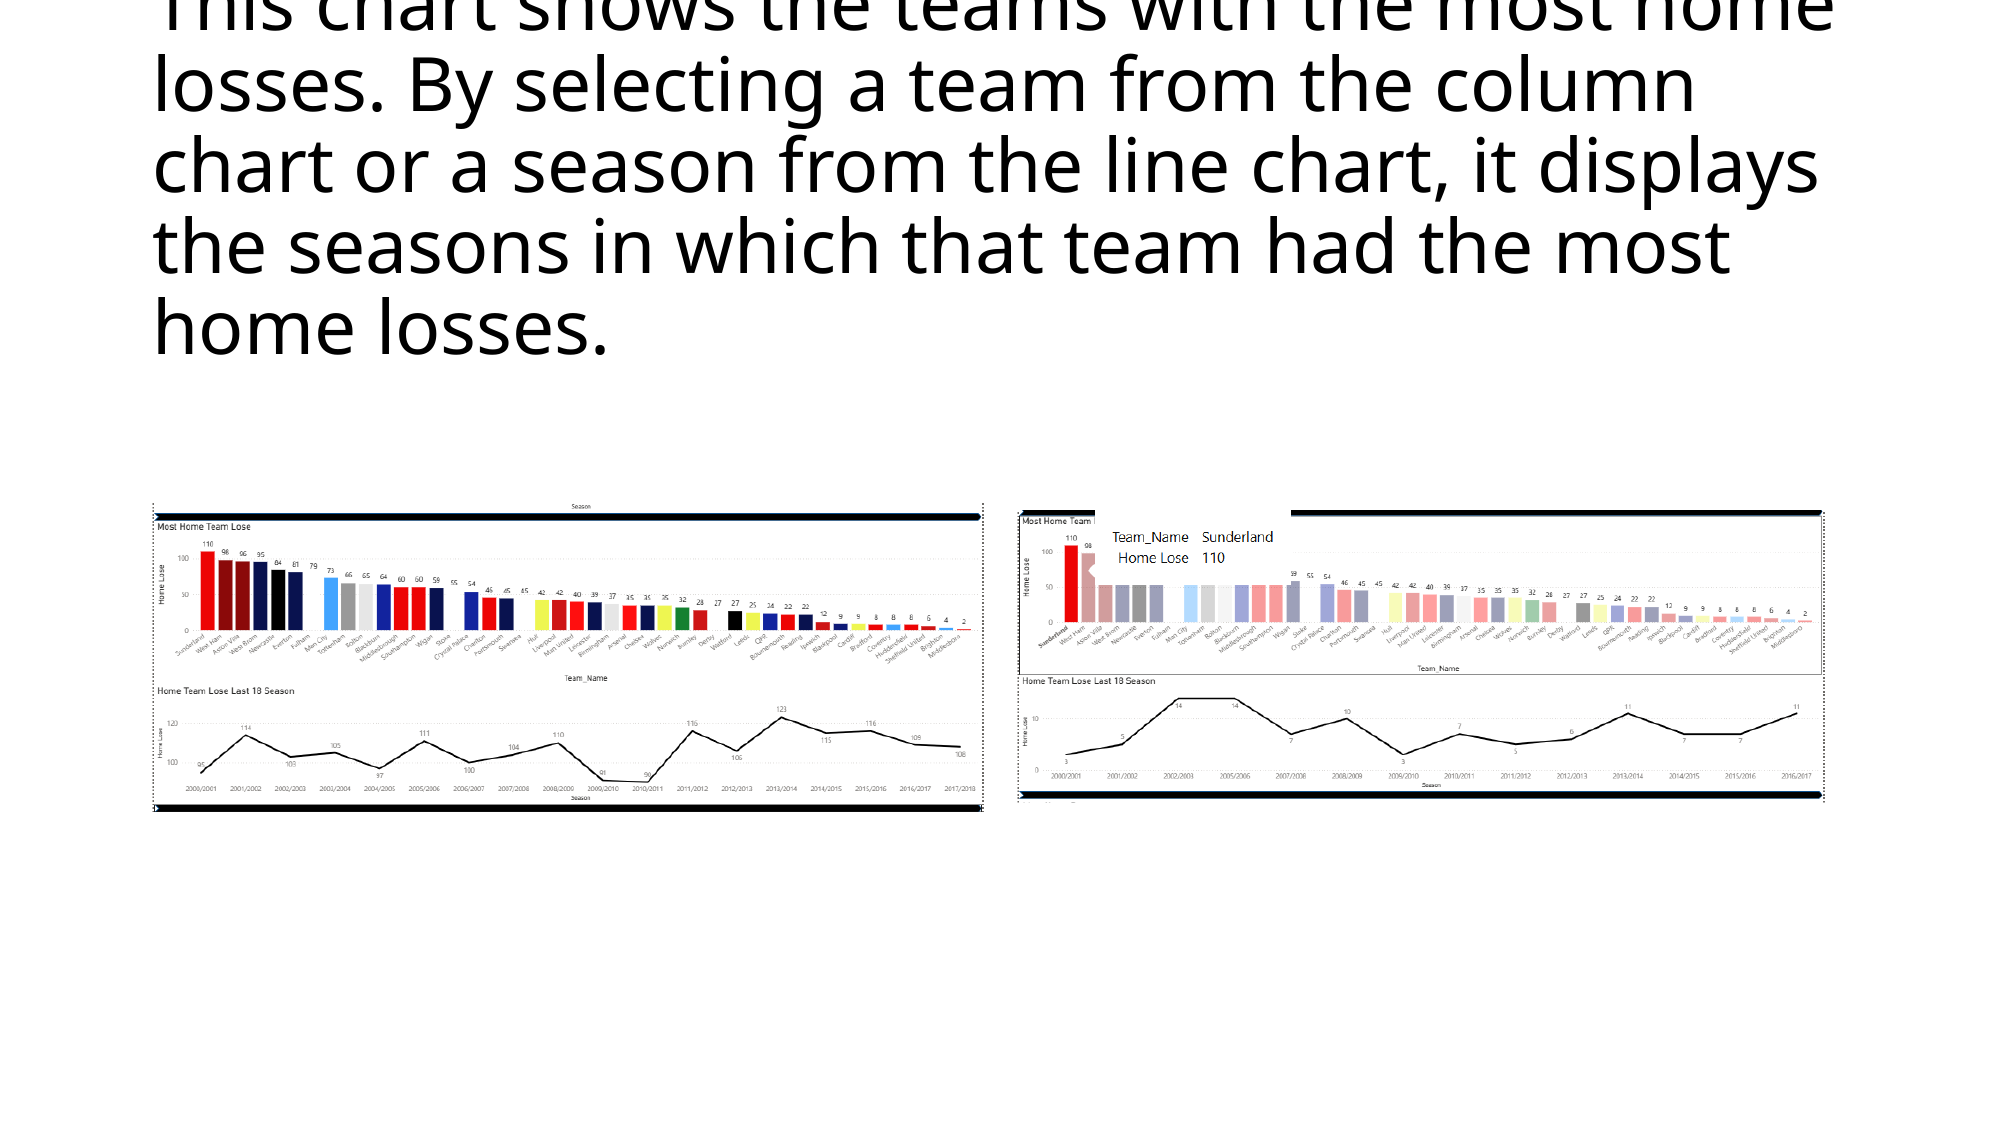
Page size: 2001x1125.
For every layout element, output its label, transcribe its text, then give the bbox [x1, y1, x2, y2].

title This chart shows the teams with the most home losses. By selecting a team from the column chart or a season from the line chart, it displays the seasons in which that team had the most home losses. [137, 59, 1863, 278]
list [1012, 510, 1863, 803]
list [137, 501, 988, 812]
